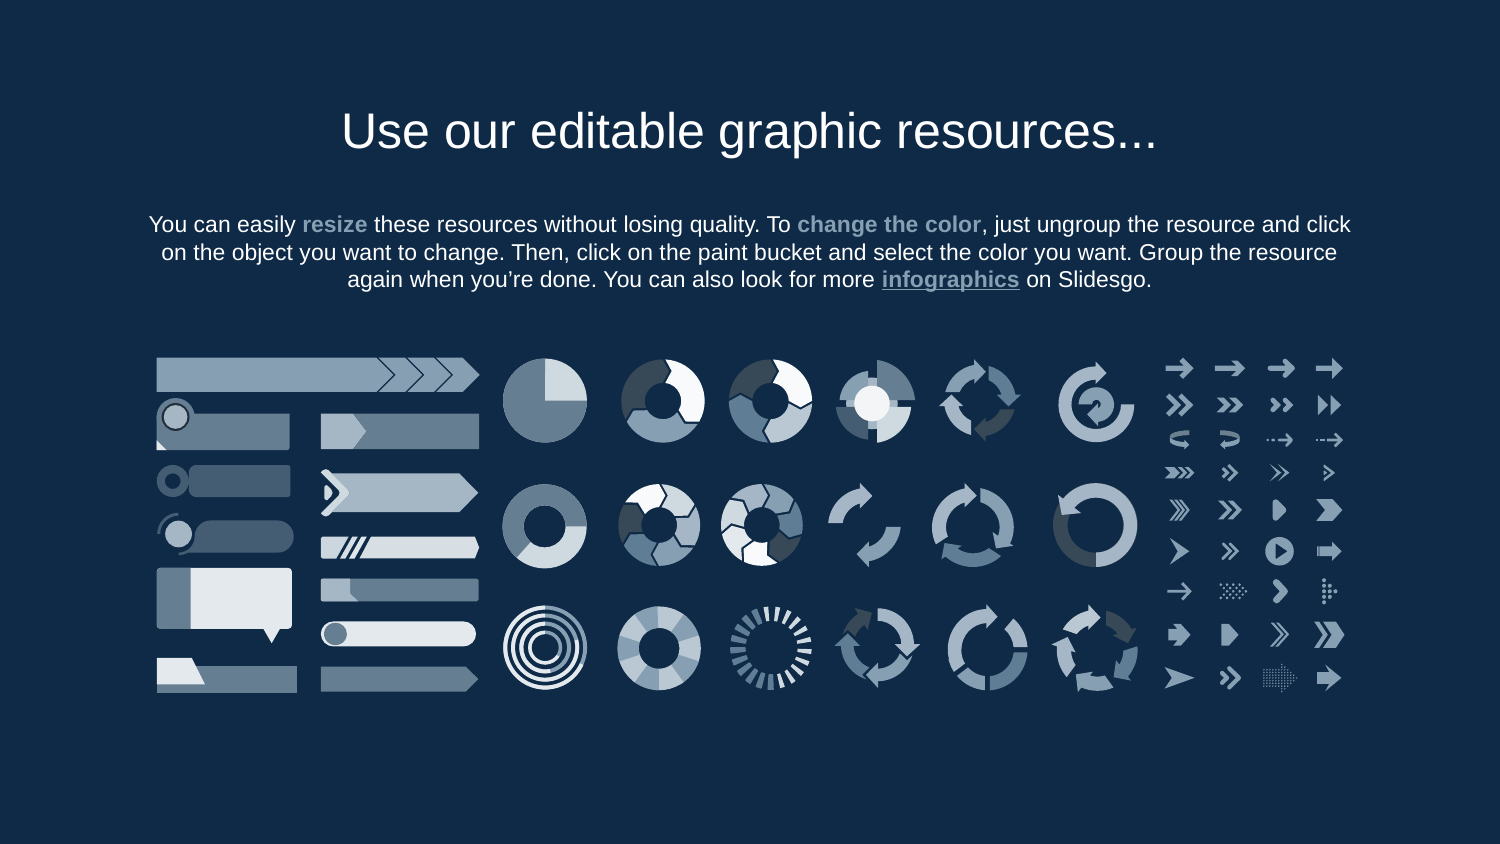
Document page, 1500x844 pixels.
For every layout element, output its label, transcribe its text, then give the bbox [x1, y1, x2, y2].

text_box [938, 359, 1022, 442]
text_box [1038, 482, 1139, 568]
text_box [1165, 393, 1194, 417]
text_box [1269, 397, 1294, 413]
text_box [1218, 665, 1242, 690]
text_box [1164, 667, 1195, 689]
text_box [1169, 537, 1190, 565]
text_box [1267, 358, 1295, 378]
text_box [728, 359, 813, 443]
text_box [1269, 463, 1290, 482]
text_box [156, 512, 295, 556]
text_box [1220, 430, 1240, 450]
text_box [156, 399, 290, 451]
text_box [1272, 499, 1287, 521]
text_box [502, 484, 587, 569]
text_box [1313, 621, 1345, 649]
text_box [156, 657, 298, 693]
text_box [611, 359, 707, 443]
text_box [1169, 499, 1191, 521]
text_box [1265, 536, 1294, 566]
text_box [320, 468, 479, 517]
title Use our editable graphic resources... [118, 83, 1382, 163]
text_box [1317, 541, 1342, 561]
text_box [1164, 466, 1195, 479]
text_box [1315, 432, 1344, 448]
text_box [488, 590, 602, 705]
text_box [1167, 582, 1192, 601]
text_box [1045, 361, 1135, 443]
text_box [1320, 577, 1338, 605]
text_box [1169, 430, 1190, 450]
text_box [320, 621, 477, 647]
text_box [1165, 357, 1194, 379]
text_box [1220, 542, 1240, 561]
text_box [156, 567, 293, 644]
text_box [730, 606, 812, 690]
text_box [502, 358, 588, 443]
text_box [924, 482, 1015, 568]
text_box [320, 666, 479, 692]
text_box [1218, 583, 1248, 600]
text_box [320, 413, 480, 450]
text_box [1323, 464, 1336, 482]
text_box [1316, 499, 1343, 521]
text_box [1269, 622, 1290, 647]
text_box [320, 536, 480, 559]
text_box [1221, 623, 1239, 646]
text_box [1262, 663, 1298, 693]
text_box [835, 359, 916, 444]
text_box [1272, 579, 1288, 604]
text_box [1214, 360, 1246, 377]
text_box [719, 483, 805, 567]
text_box You can easily resize these resources without losing quality. To change the color, just ungroup the resource and click on the object you want to change. Then, click on the paint bucket and select the color you want. Group the resource again when you’re done. You can also look for more infographics on Slidesgo. [118, 194, 1382, 308]
text_box [156, 465, 291, 498]
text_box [834, 607, 921, 689]
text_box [1265, 433, 1294, 448]
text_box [1217, 500, 1243, 520]
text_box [156, 357, 481, 393]
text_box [616, 483, 703, 567]
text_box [1216, 397, 1244, 413]
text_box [1051, 604, 1138, 693]
text_box [1168, 623, 1191, 646]
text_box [617, 606, 702, 691]
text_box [942, 603, 1028, 691]
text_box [1317, 394, 1342, 416]
text_box [1317, 664, 1342, 692]
text_box [1315, 357, 1343, 379]
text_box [1221, 463, 1239, 482]
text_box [320, 578, 479, 602]
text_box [827, 482, 901, 568]
